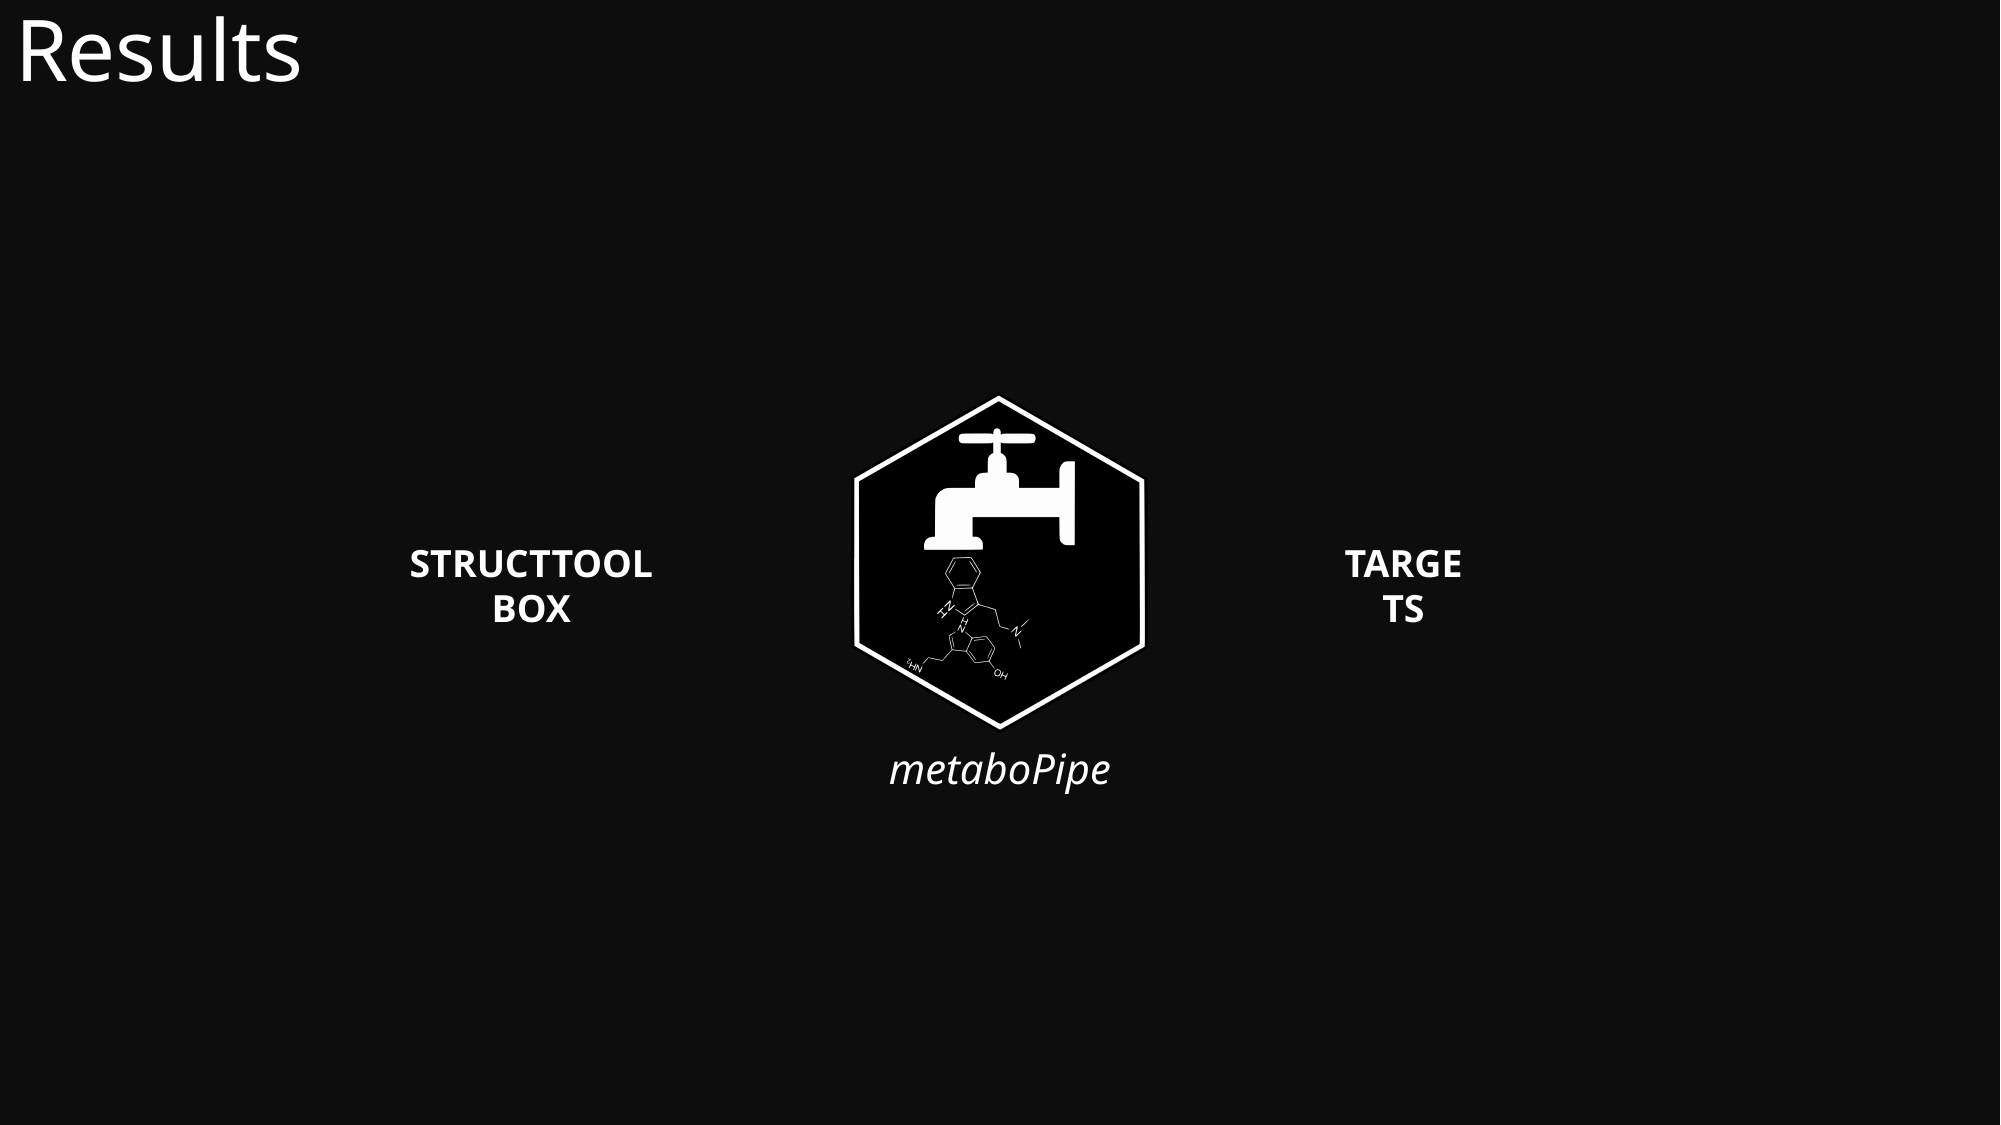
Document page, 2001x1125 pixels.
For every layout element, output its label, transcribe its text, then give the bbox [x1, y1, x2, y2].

text_box metaboPipe [851, 733, 1148, 810]
text_box targets [1322, 532, 1486, 637]
picture [851, 392, 1149, 733]
text_box Results [0, 0, 516, 108]
text_box structToolbox [385, 532, 678, 637]
